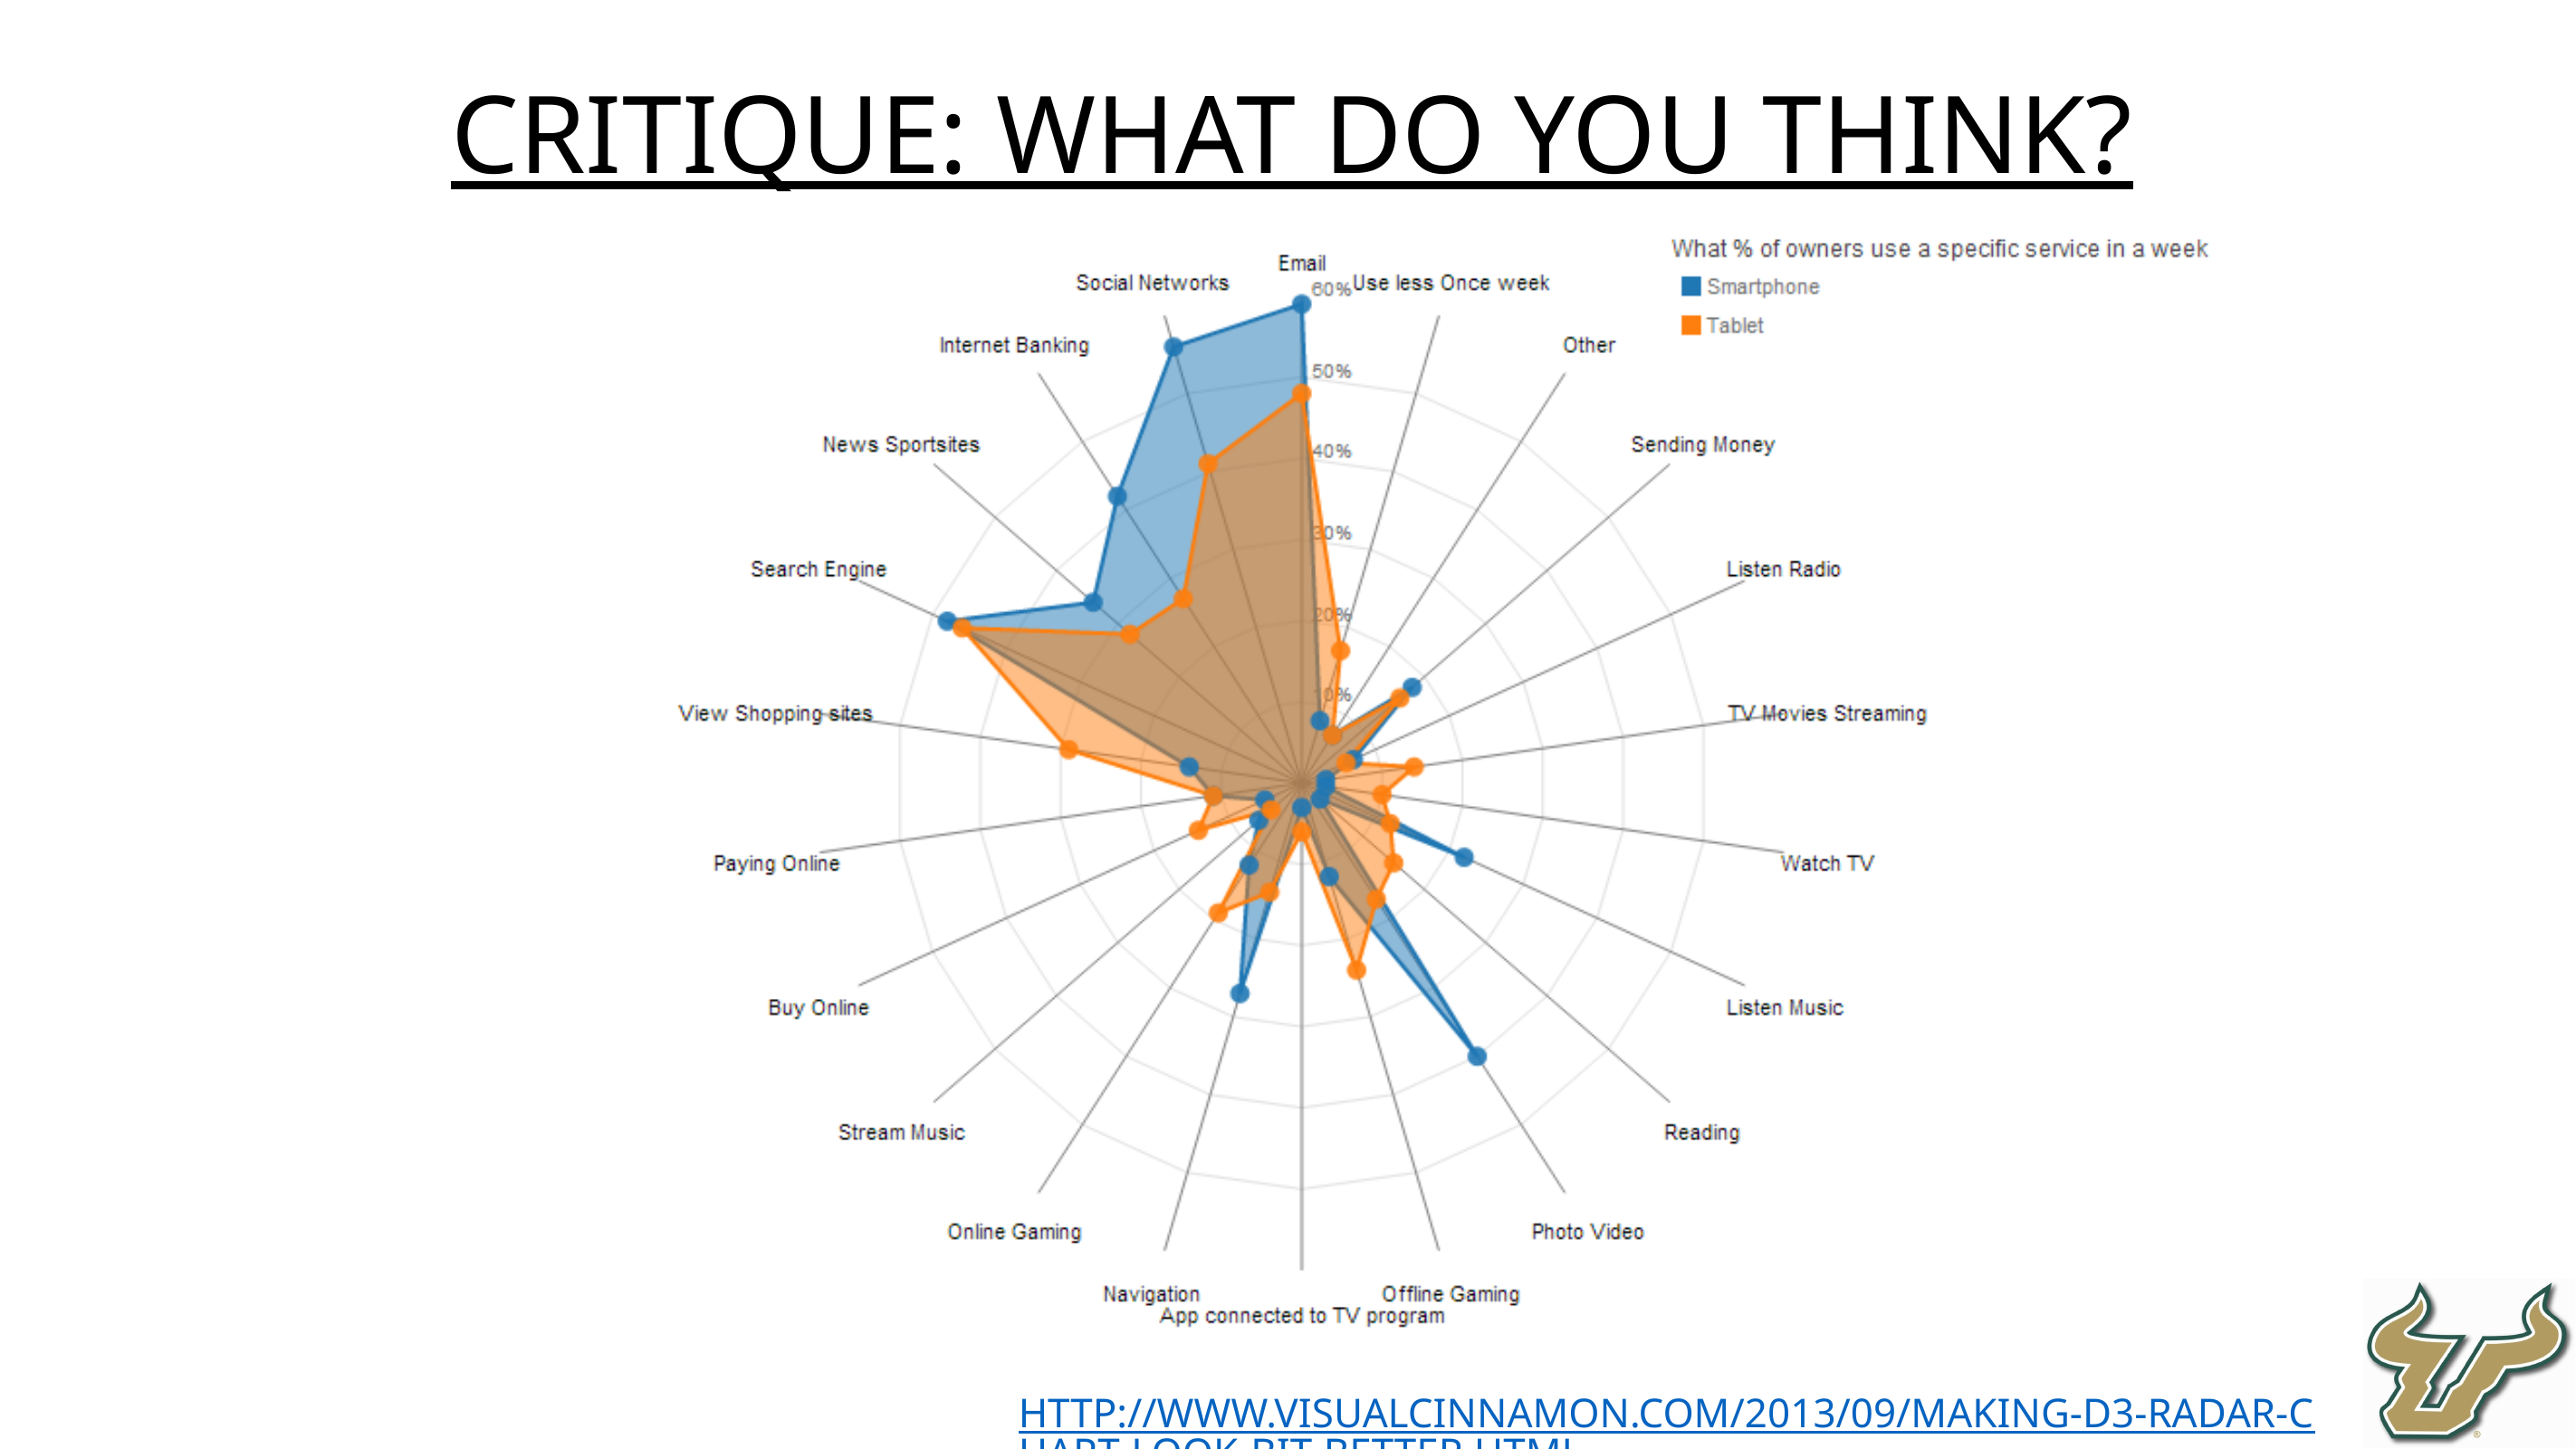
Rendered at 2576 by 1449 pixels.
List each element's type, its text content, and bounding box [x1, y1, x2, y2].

list Critique: What do you think? [337, 56, 2239, 222]
picture [642, 215, 2226, 1370]
picture [2363, 1278, 2576, 1448]
list http://www.visualcinnamon.com/2013/09/making-d3-radar-chart-look-bit-better.html [1004, 1380, 2363, 1449]
